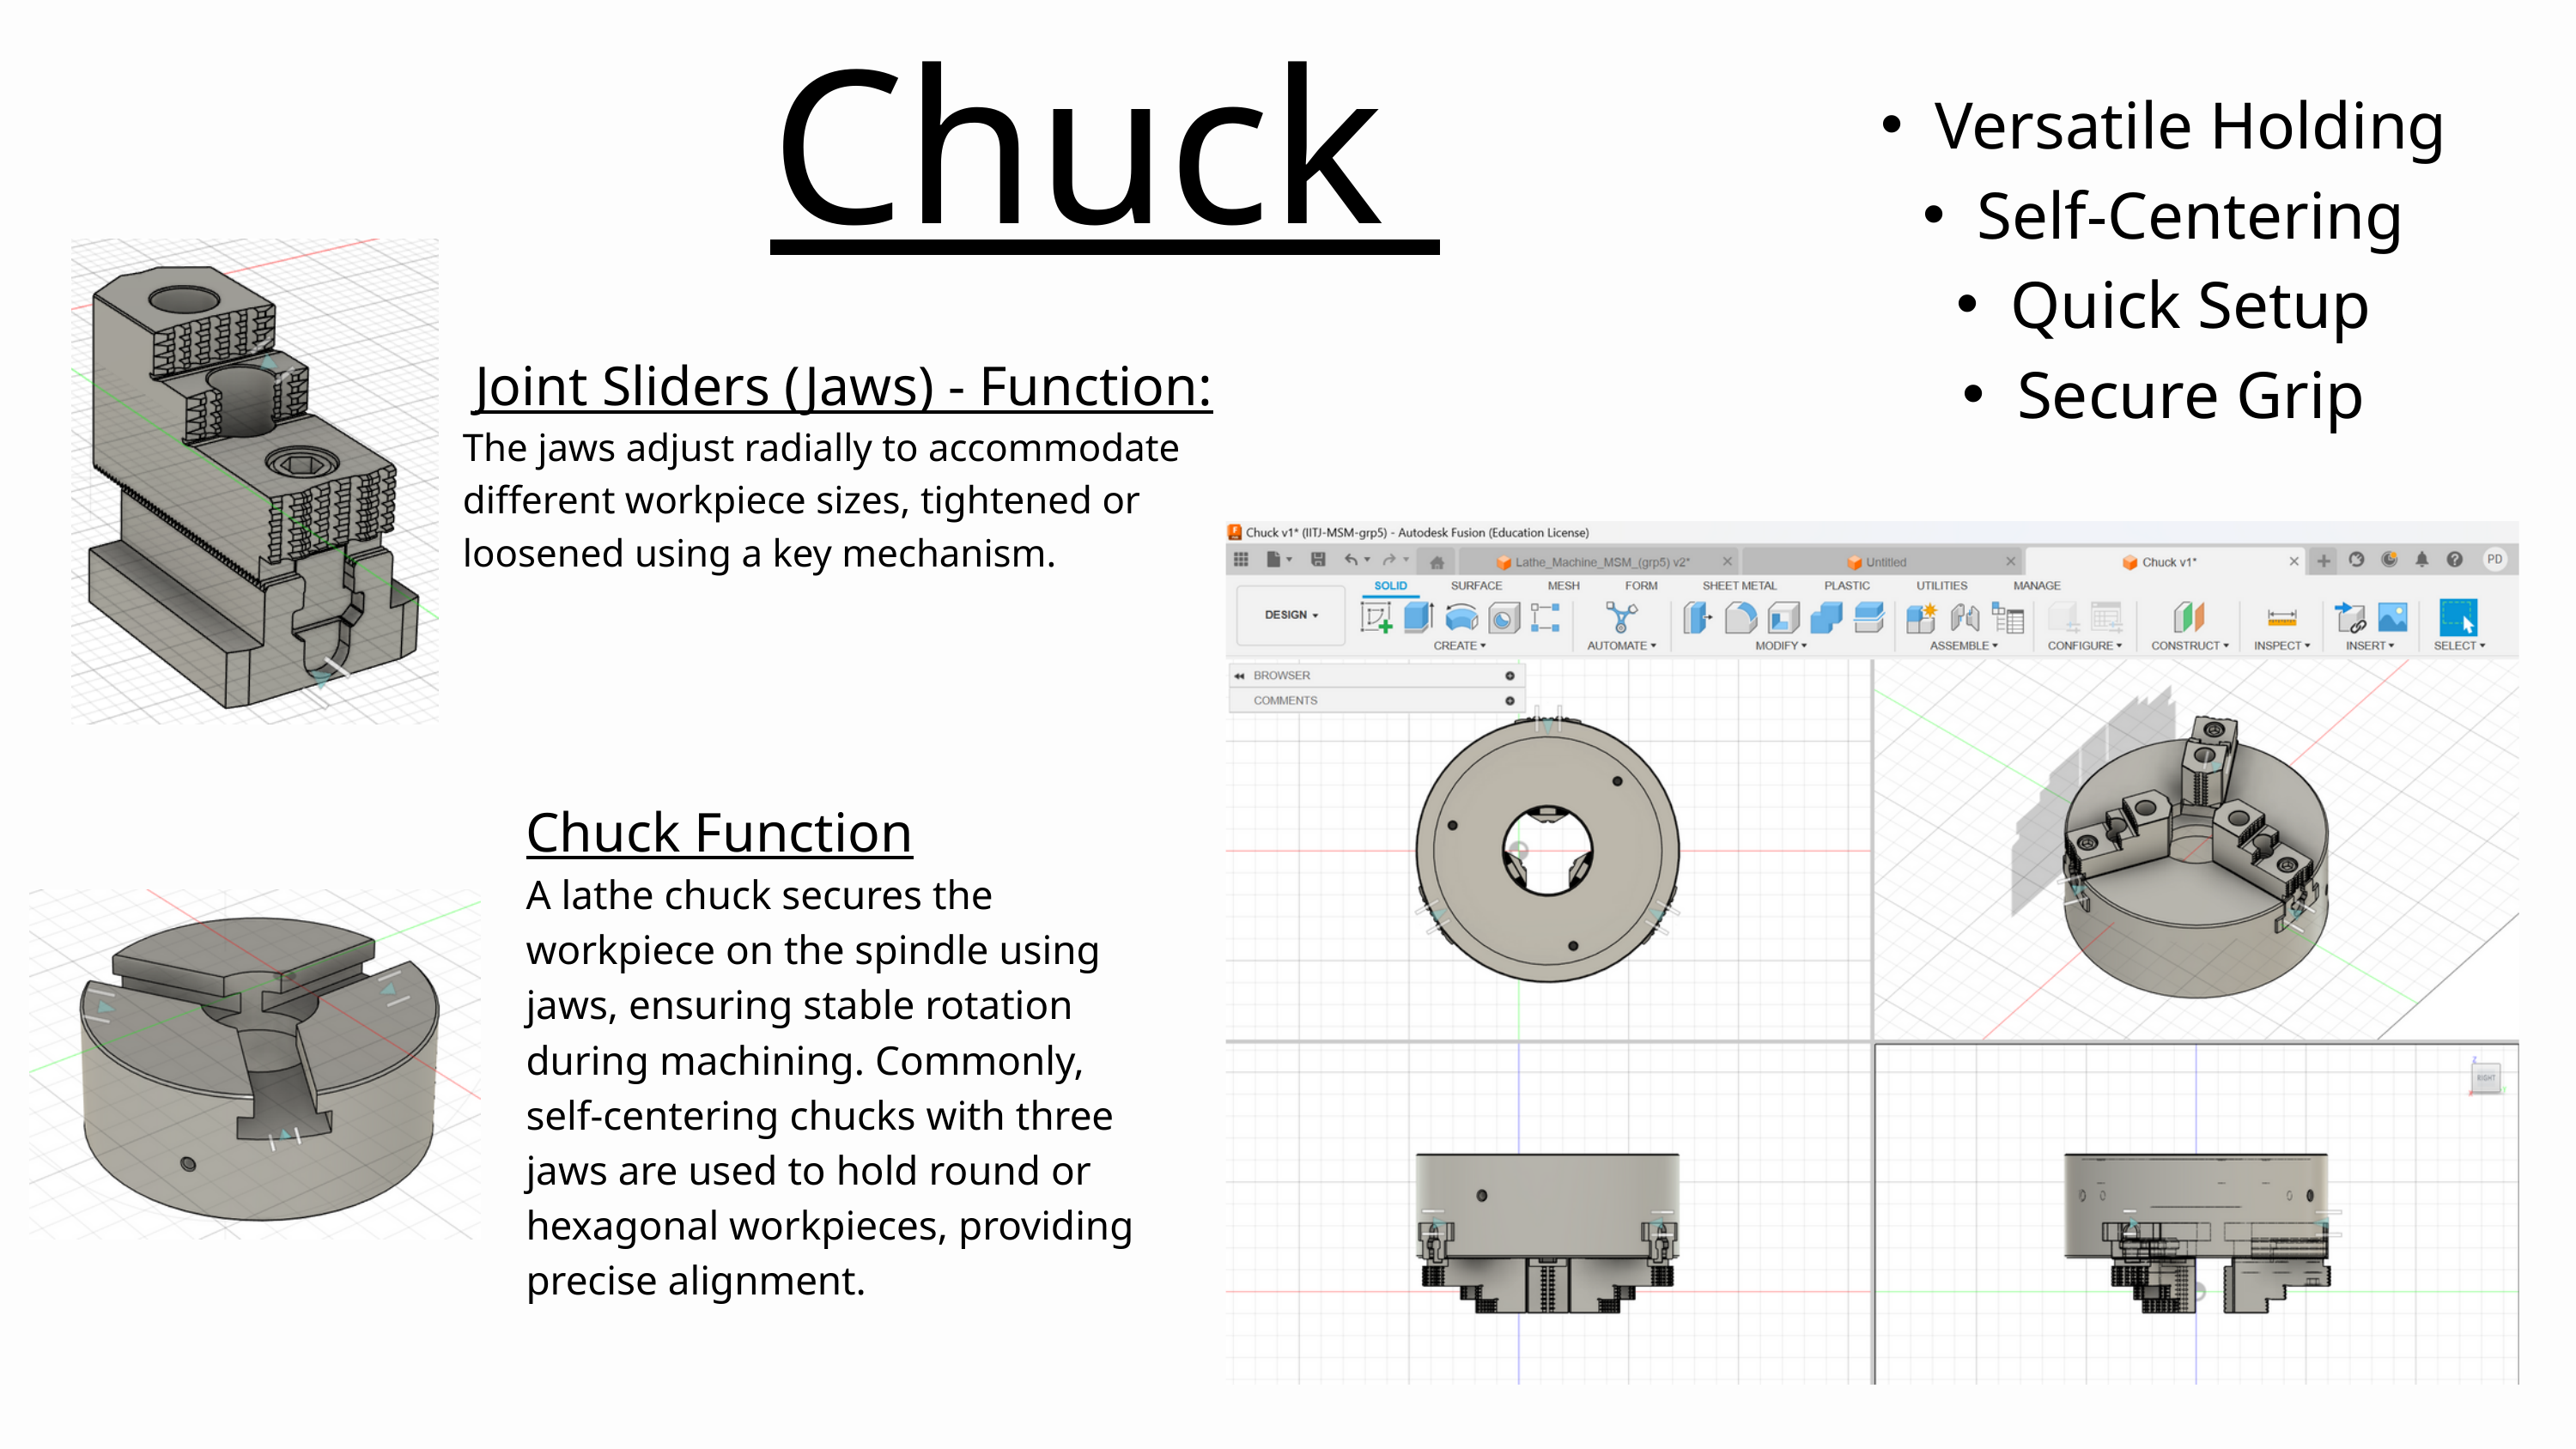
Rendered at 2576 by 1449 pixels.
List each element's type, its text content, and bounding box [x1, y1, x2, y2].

text_box Joint Sliders (Jaws) - Function: The jaws adjust radially to accommodate different workpiece sizes, tightened or loosened using a key mechanism. [462, 341, 1226, 575]
text_box Chuck Function A lathe chuck secures the workpiece on the spindle using jaws, ensuring stable rotation during machining. Commonly, self-centering chucks with three jaws are used to hold round or hexagonal workpieces, providing precise alignment. [526, 787, 1163, 1304]
text_box [71, 239, 439, 724]
text_box [1225, 521, 2519, 1385]
text_box Chuck [705, 0, 1505, 266]
text_box [29, 889, 482, 1240]
text_box Versatile Holding Self-Centering Quick Setup Secure Grip [1798, 72, 2476, 432]
